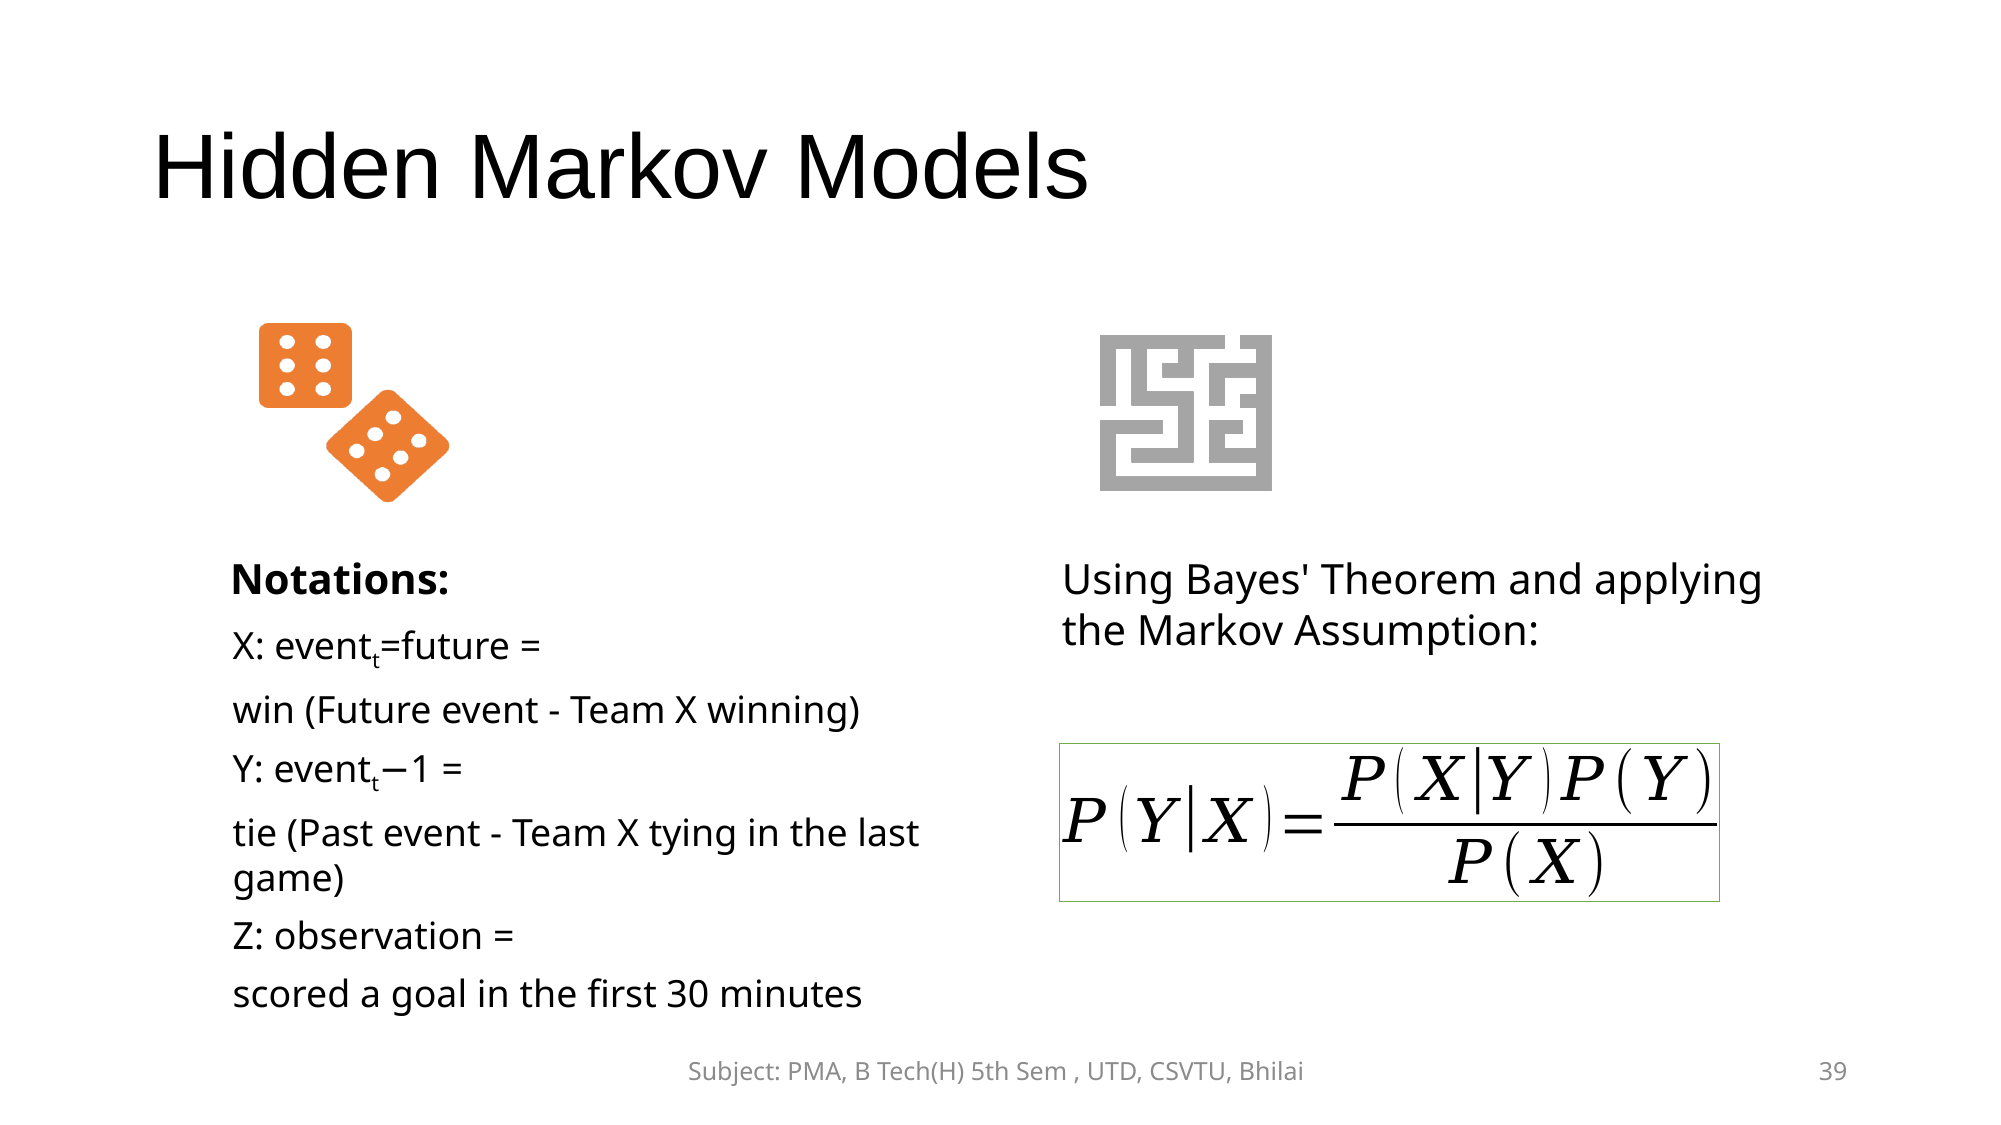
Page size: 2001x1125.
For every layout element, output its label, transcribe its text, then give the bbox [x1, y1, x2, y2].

title Hidden Markov Models [137, 59, 1863, 278]
footer Subject: PMA, B Tech(H) 5th Sem , UTD, CSVTU, Bhilai [662, 1042, 1338, 1103]
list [137, 299, 1863, 1014]
slide_number 39 [1412, 1042, 1863, 1103]
